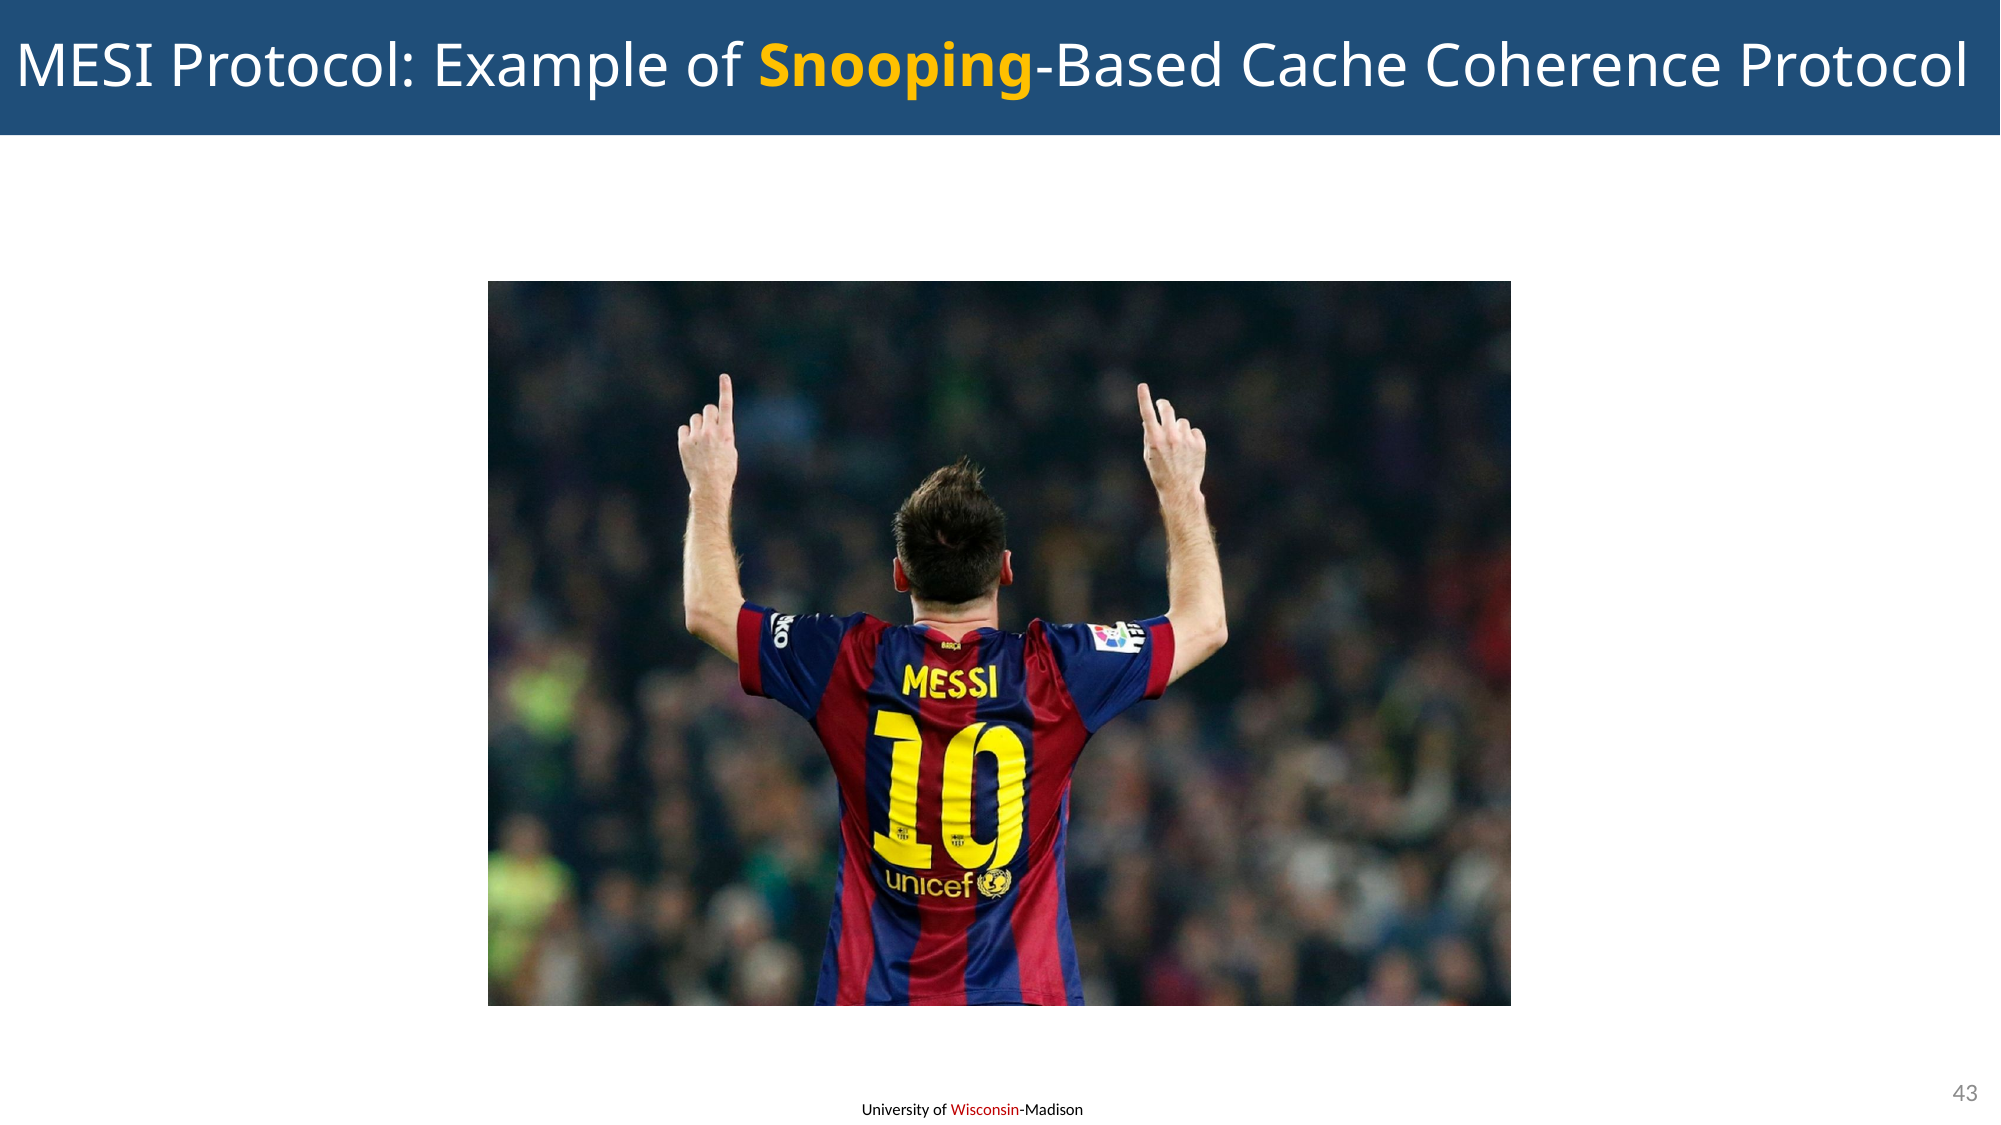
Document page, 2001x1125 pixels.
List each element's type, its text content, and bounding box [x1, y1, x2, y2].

title MESI Protocol: Example of Snooping-Based Cache Coherence Protocol [0, 0, 2000, 136]
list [488, 282, 1511, 1006]
slide_number 43 [1879, 1069, 1994, 1114]
